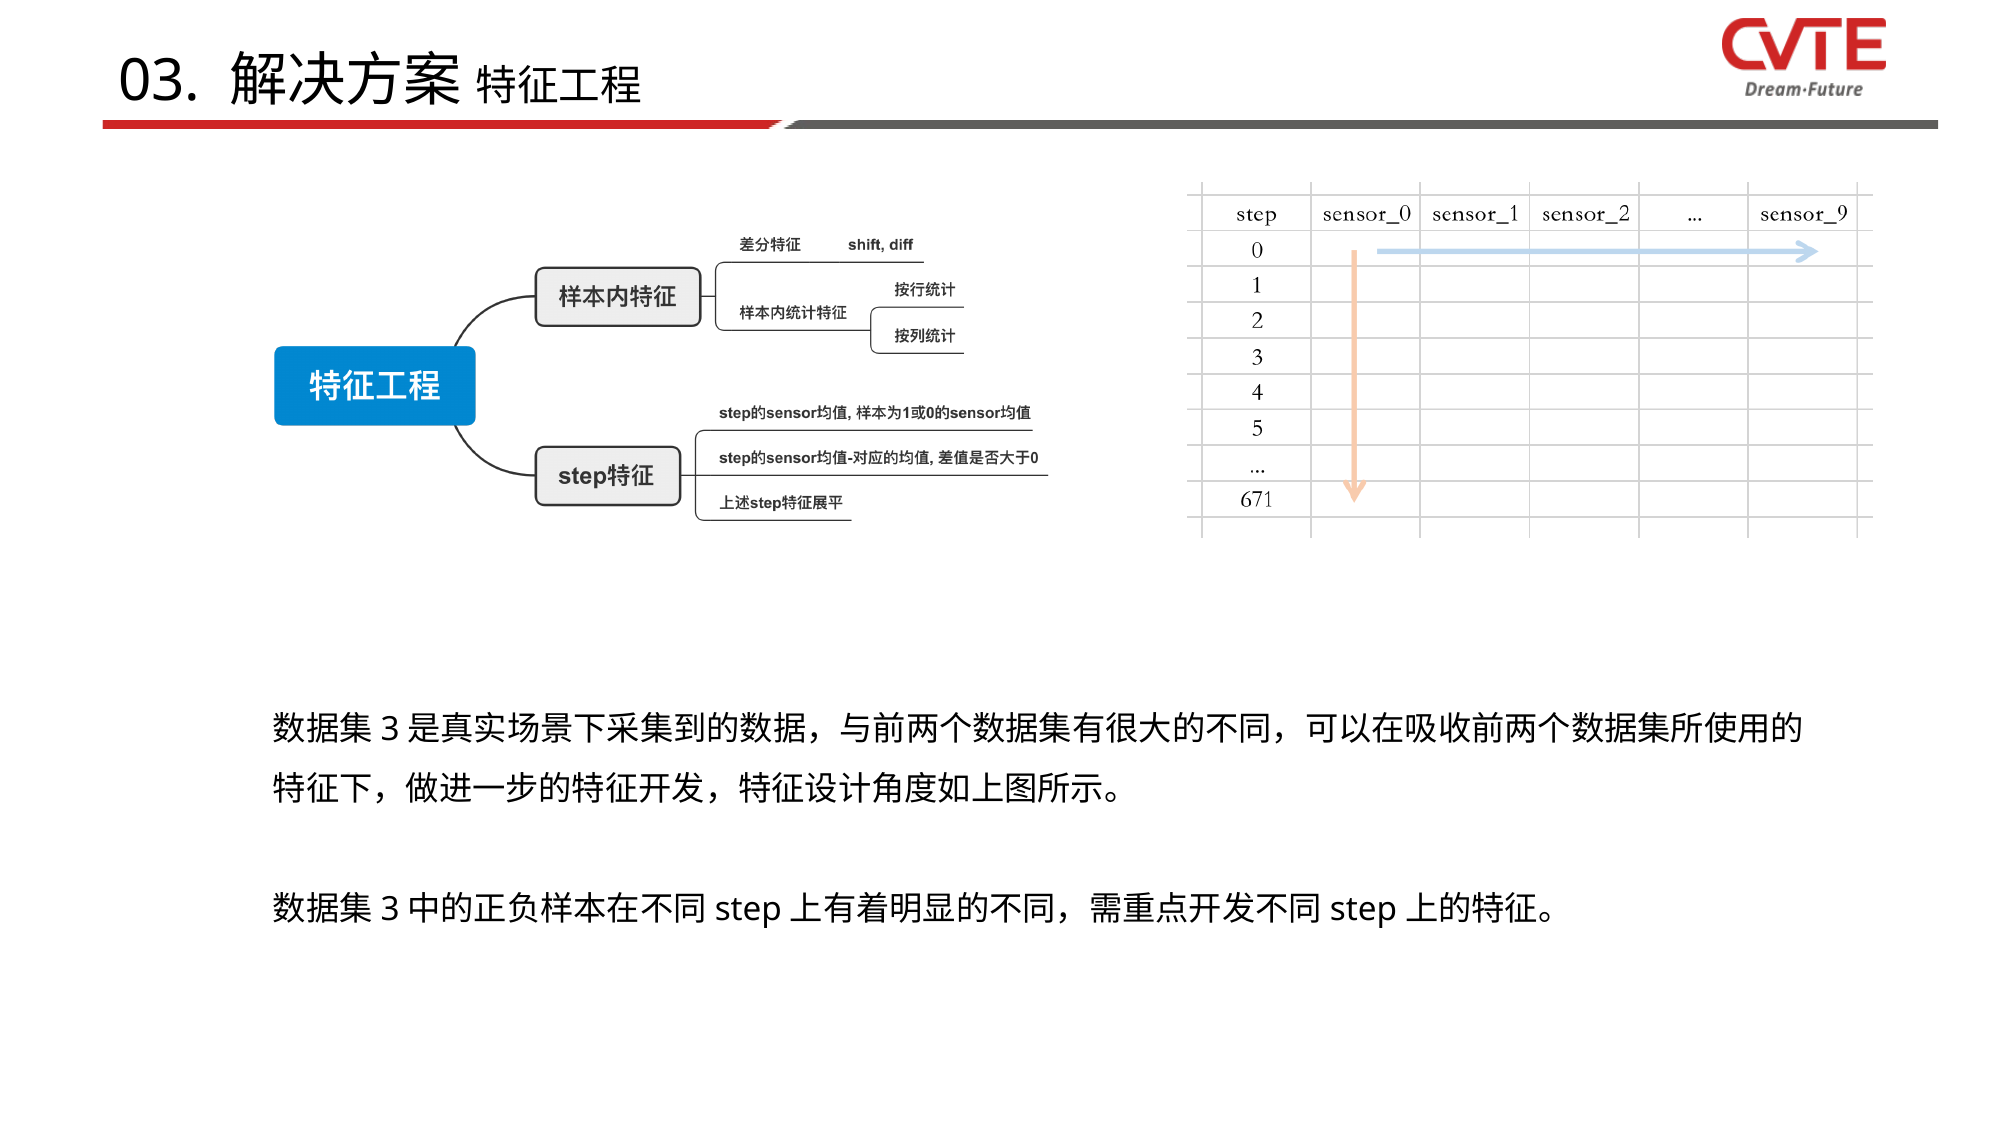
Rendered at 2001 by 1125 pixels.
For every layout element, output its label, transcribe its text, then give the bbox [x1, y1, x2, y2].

picture [102, 120, 1939, 129]
text_box 数据集3是真实场景下采集到的数据，与前两个数据集有很大的不同，可以在吸收前两个数据集所使用的特征下，做进一步的特征开发，特征设计角度如上图所示。 数据集3中的正负样本在不同step上有着明显的不同，需重点开发不同step上的特征。 [258, 679, 1822, 934]
picture [1722, 18, 1886, 96]
picture [1187, 182, 1874, 539]
text_box 03. 解决方案 特征工程 [103, 35, 658, 120]
picture [215, 168, 1107, 580]
